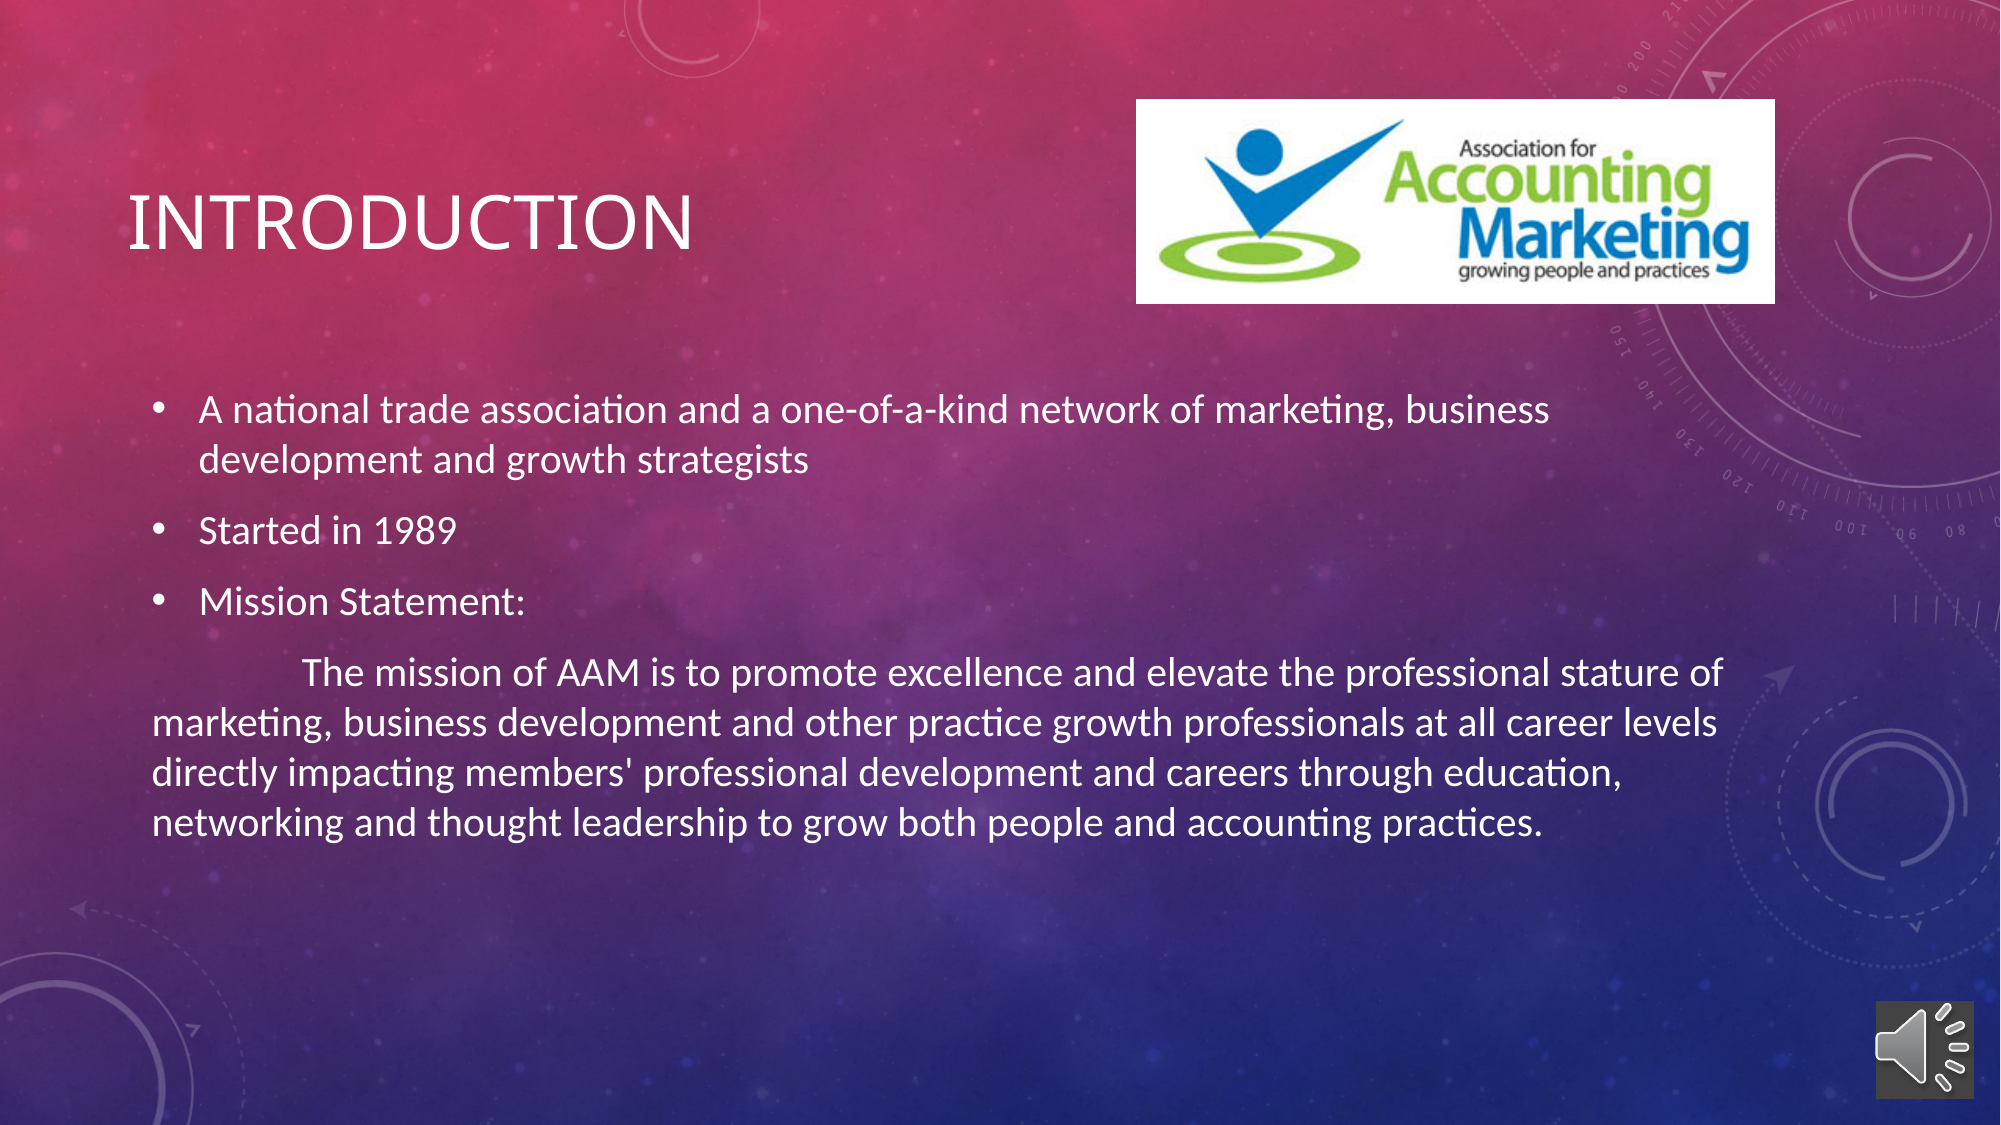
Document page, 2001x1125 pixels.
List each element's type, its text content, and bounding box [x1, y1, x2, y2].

title Introduction [112, 99, 1775, 339]
list A national trade association and a one-of-a-kind network of marketing, business development and growth strategists Started in 1989 Mission Statement: The mission of AAM is to promote excellence and elevate the professional stature of marketing, business development and other practice growth professionals at all career levels directly impacting members' professional development and careers through education, networking and thought leadership to grow both people and accounting practices. [136, 377, 1799, 977]
picture [0, 0, 2001, 1125]
